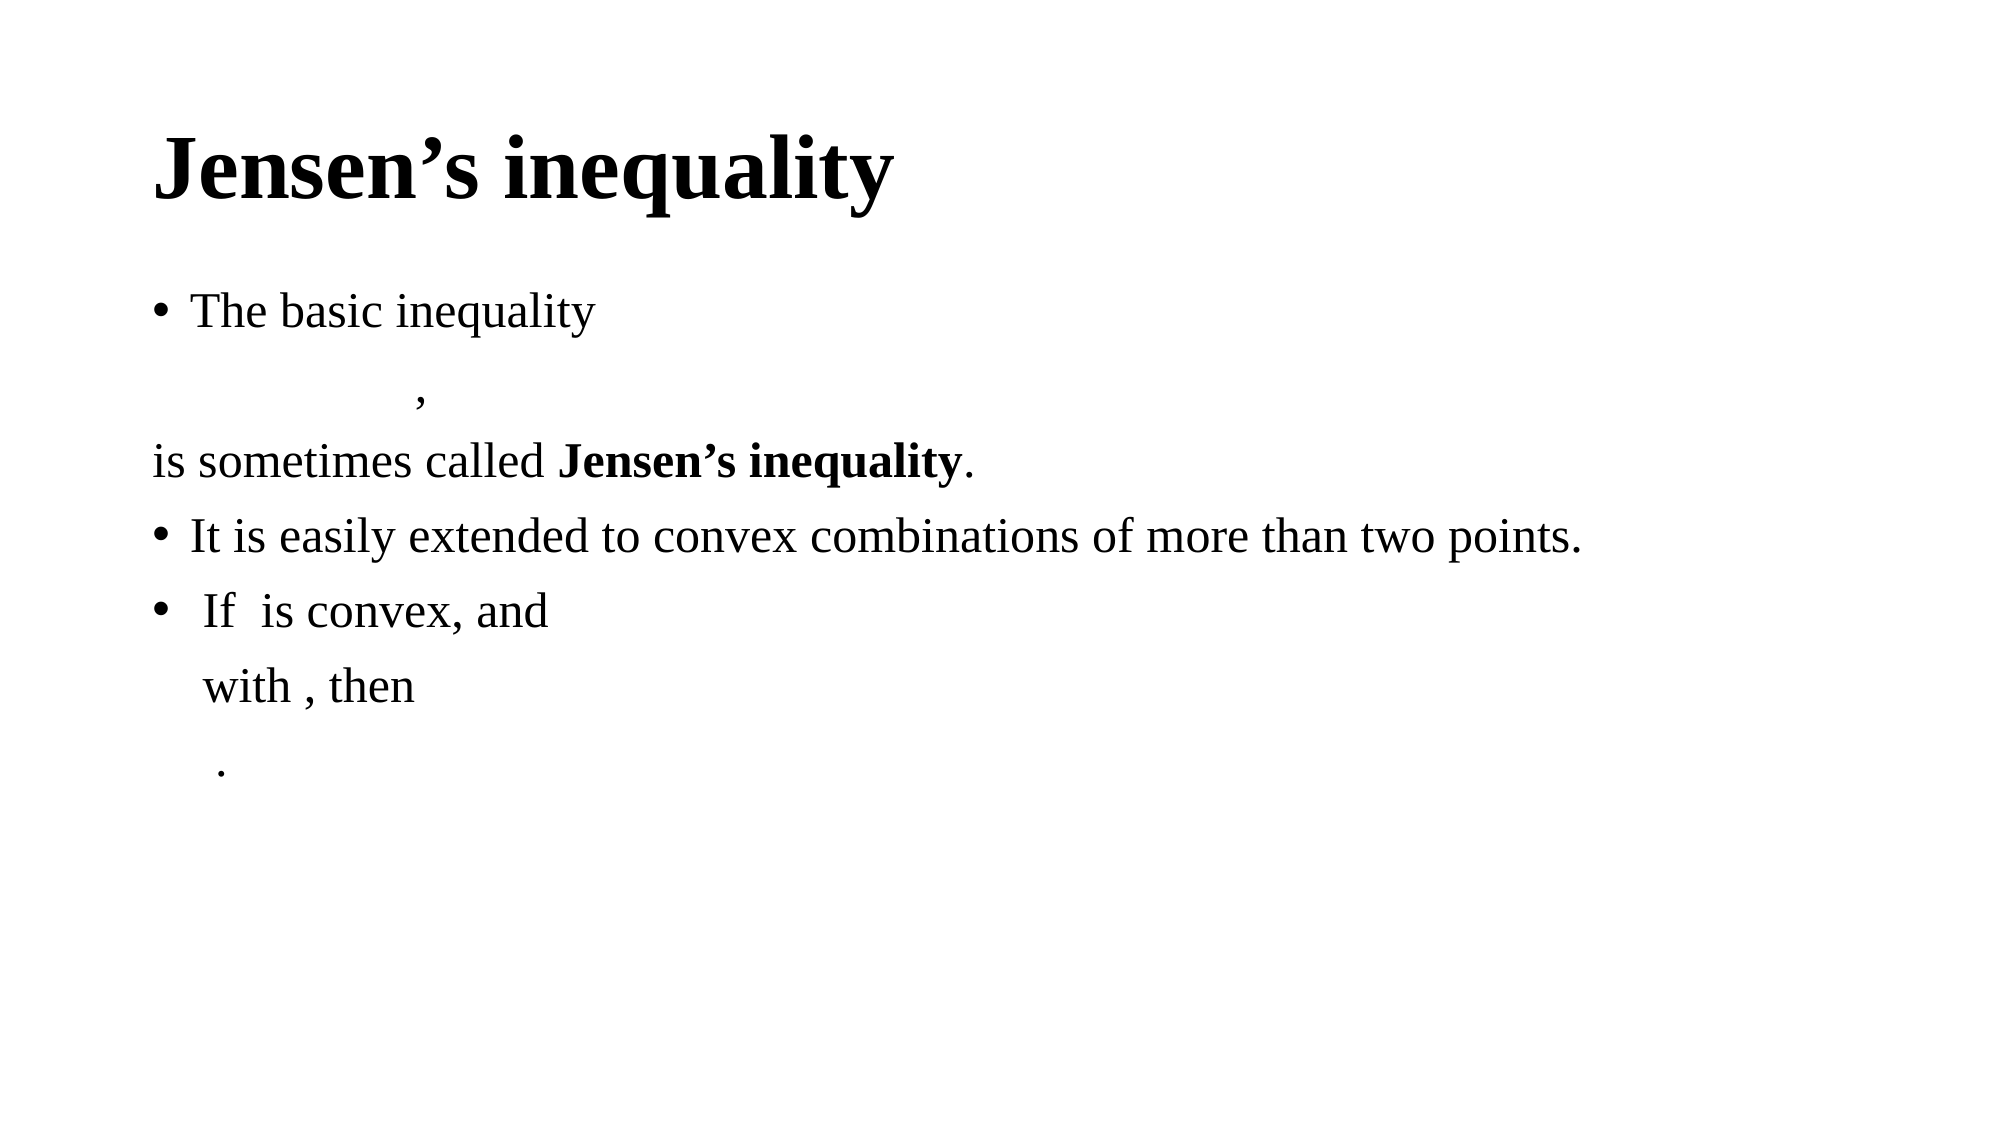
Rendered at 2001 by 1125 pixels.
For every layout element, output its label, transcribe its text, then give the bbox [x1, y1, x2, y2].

title Jensen’s inequality [137, 59, 1863, 278]
